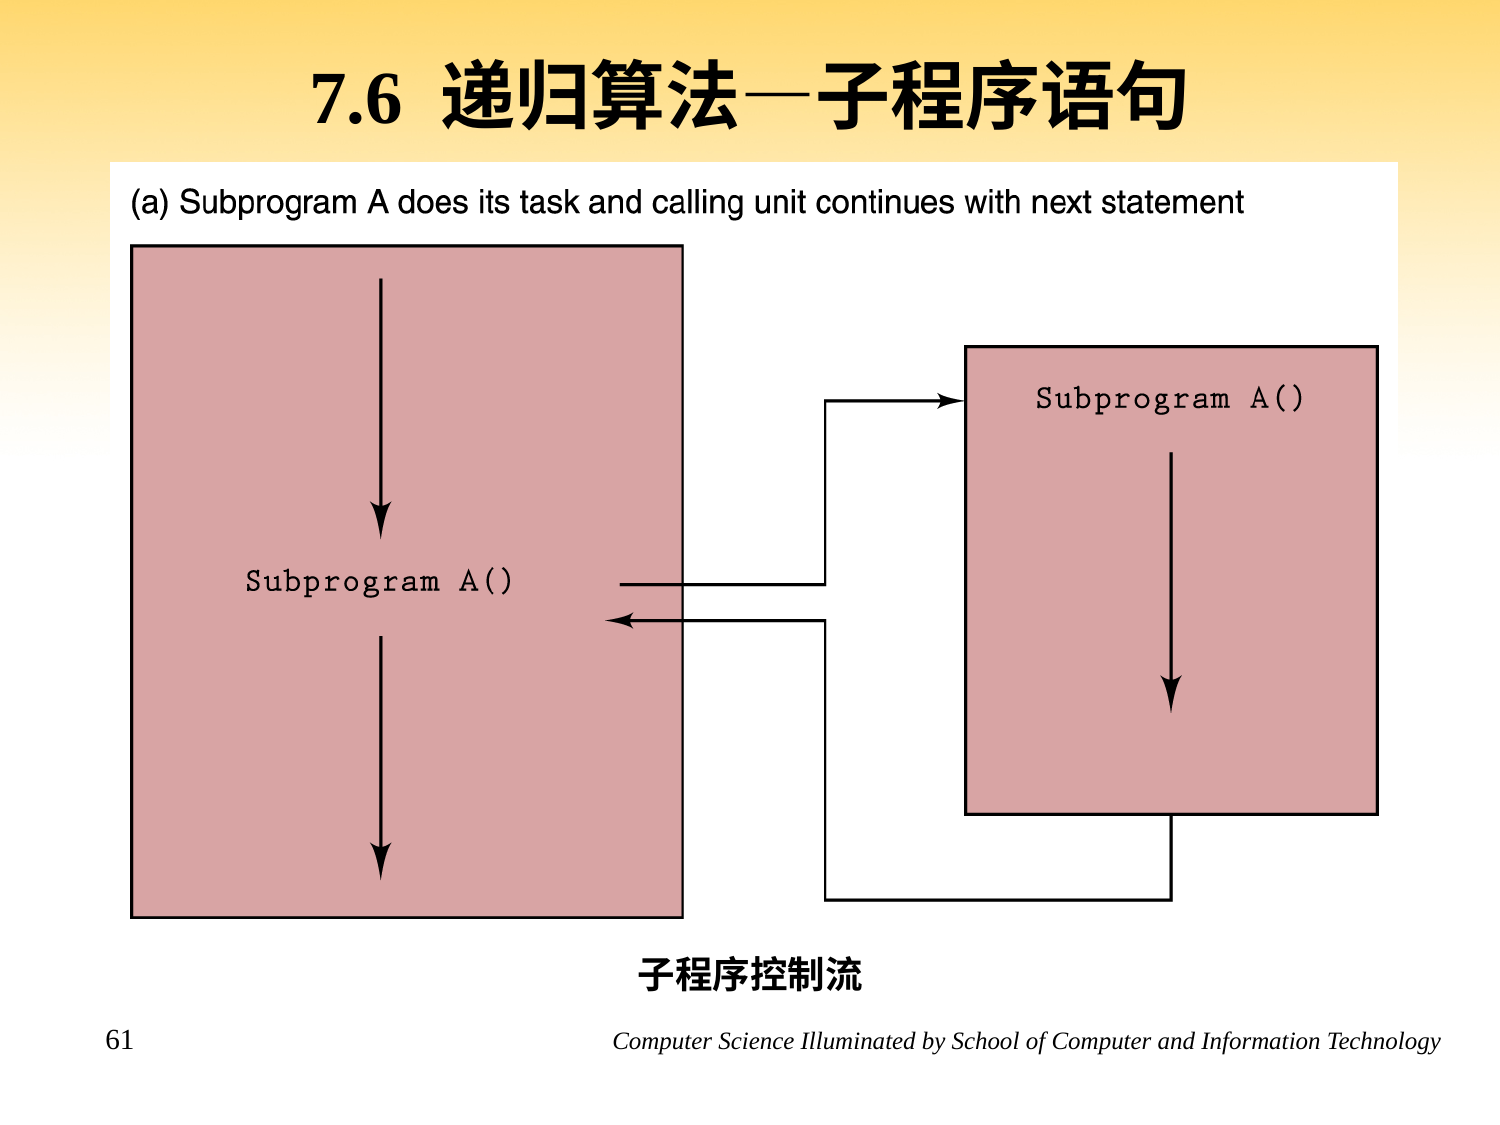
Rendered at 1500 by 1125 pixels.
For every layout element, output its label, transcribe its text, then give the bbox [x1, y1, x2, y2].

slide_number 61 [75, 1012, 150, 1066]
picture [0, 0, 1500, 1125]
title 7.6 递归算法—子程序语句 [75, 0, 1425, 188]
text_box 子程序控制流 [371, 946, 1129, 1004]
